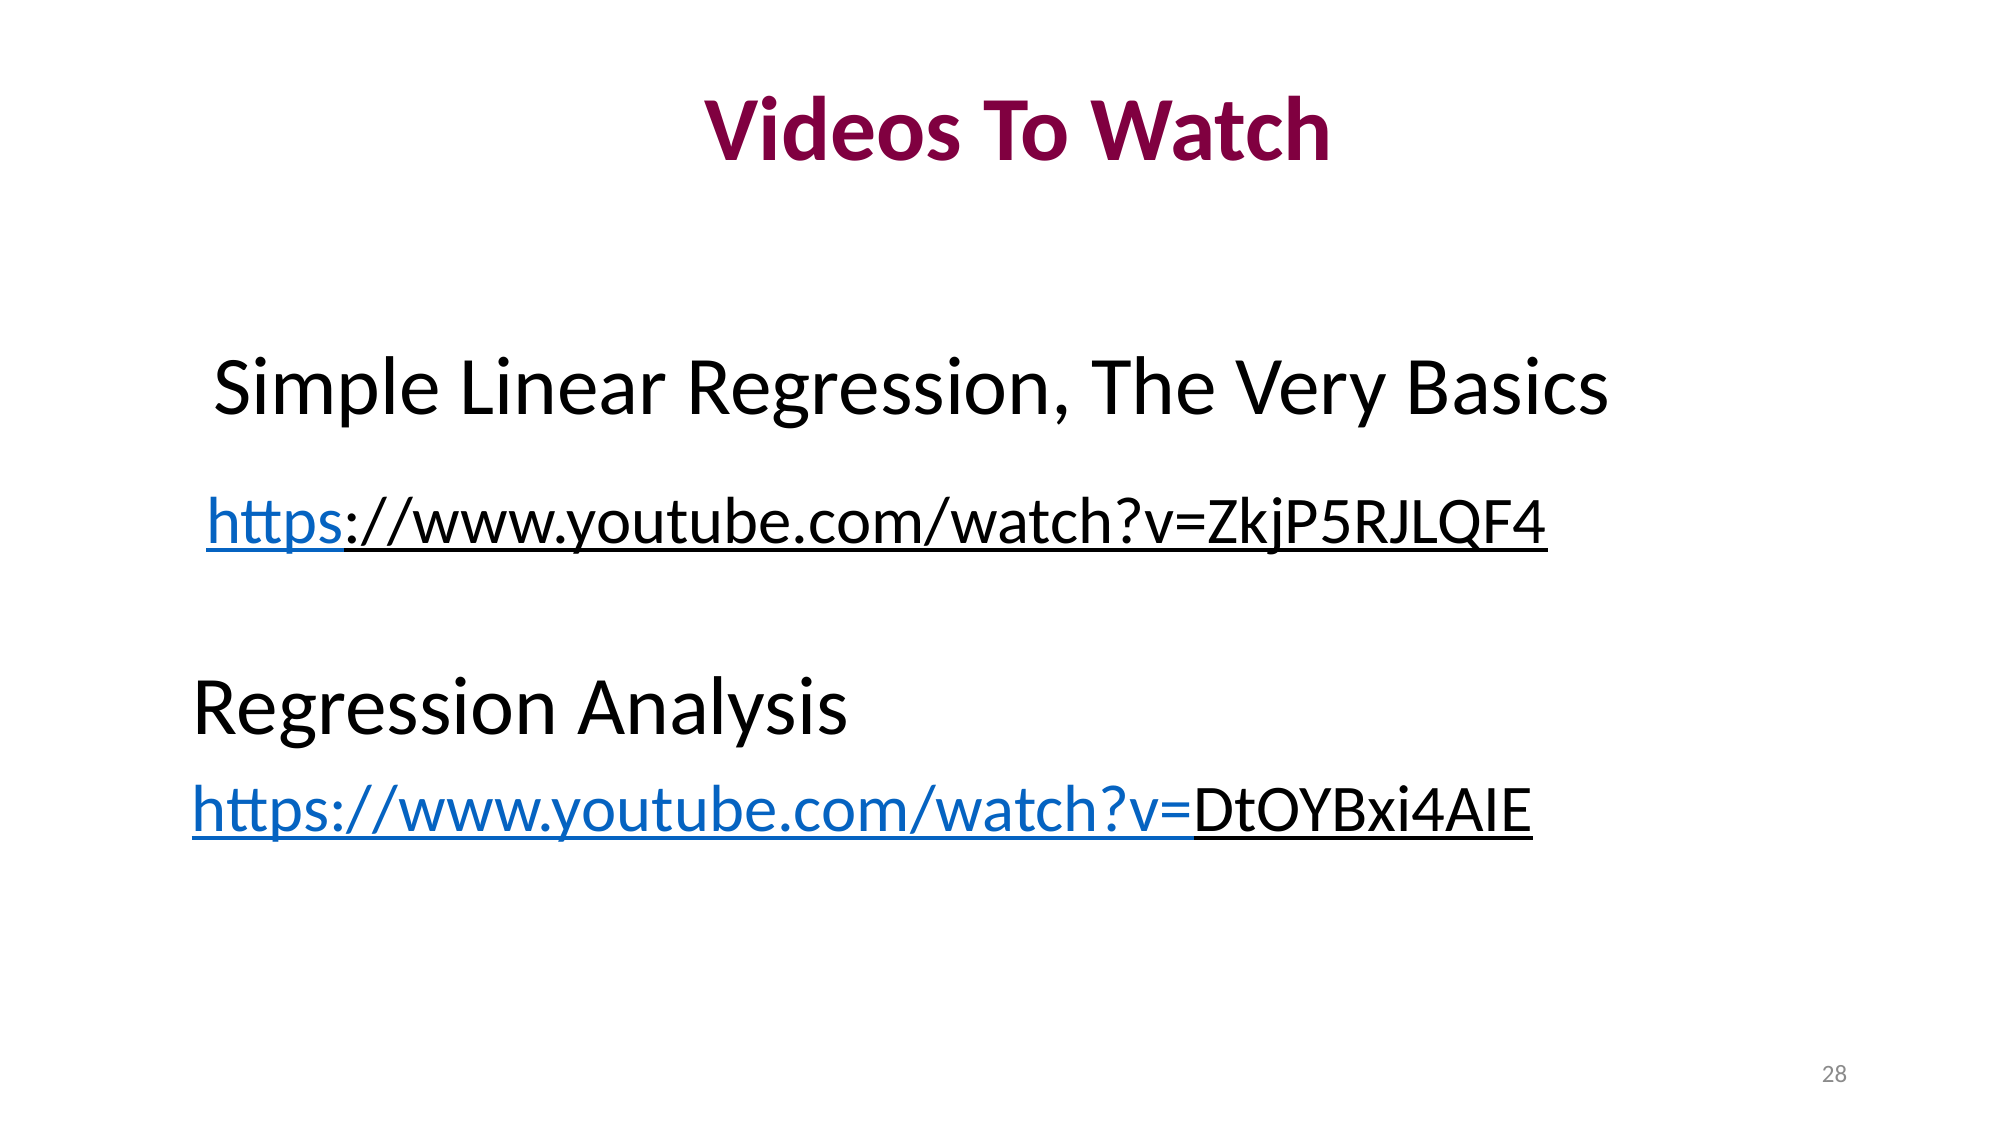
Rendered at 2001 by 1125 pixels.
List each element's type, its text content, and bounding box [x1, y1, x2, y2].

text_box Simple Linear Regression, The Very Basics [198, 323, 1627, 439]
text_box https://www.youtube.com/watch?v=ZkjP5RJLQF4 [191, 469, 1732, 564]
slide_number 28 [1412, 1042, 1863, 1103]
title Videos To Watch [156, 70, 1882, 192]
text_box https://www.youtube.com/watch?v=DtOYBxi4AIE [176, 757, 1564, 852]
text_box Regression Analysis [178, 643, 883, 757]
